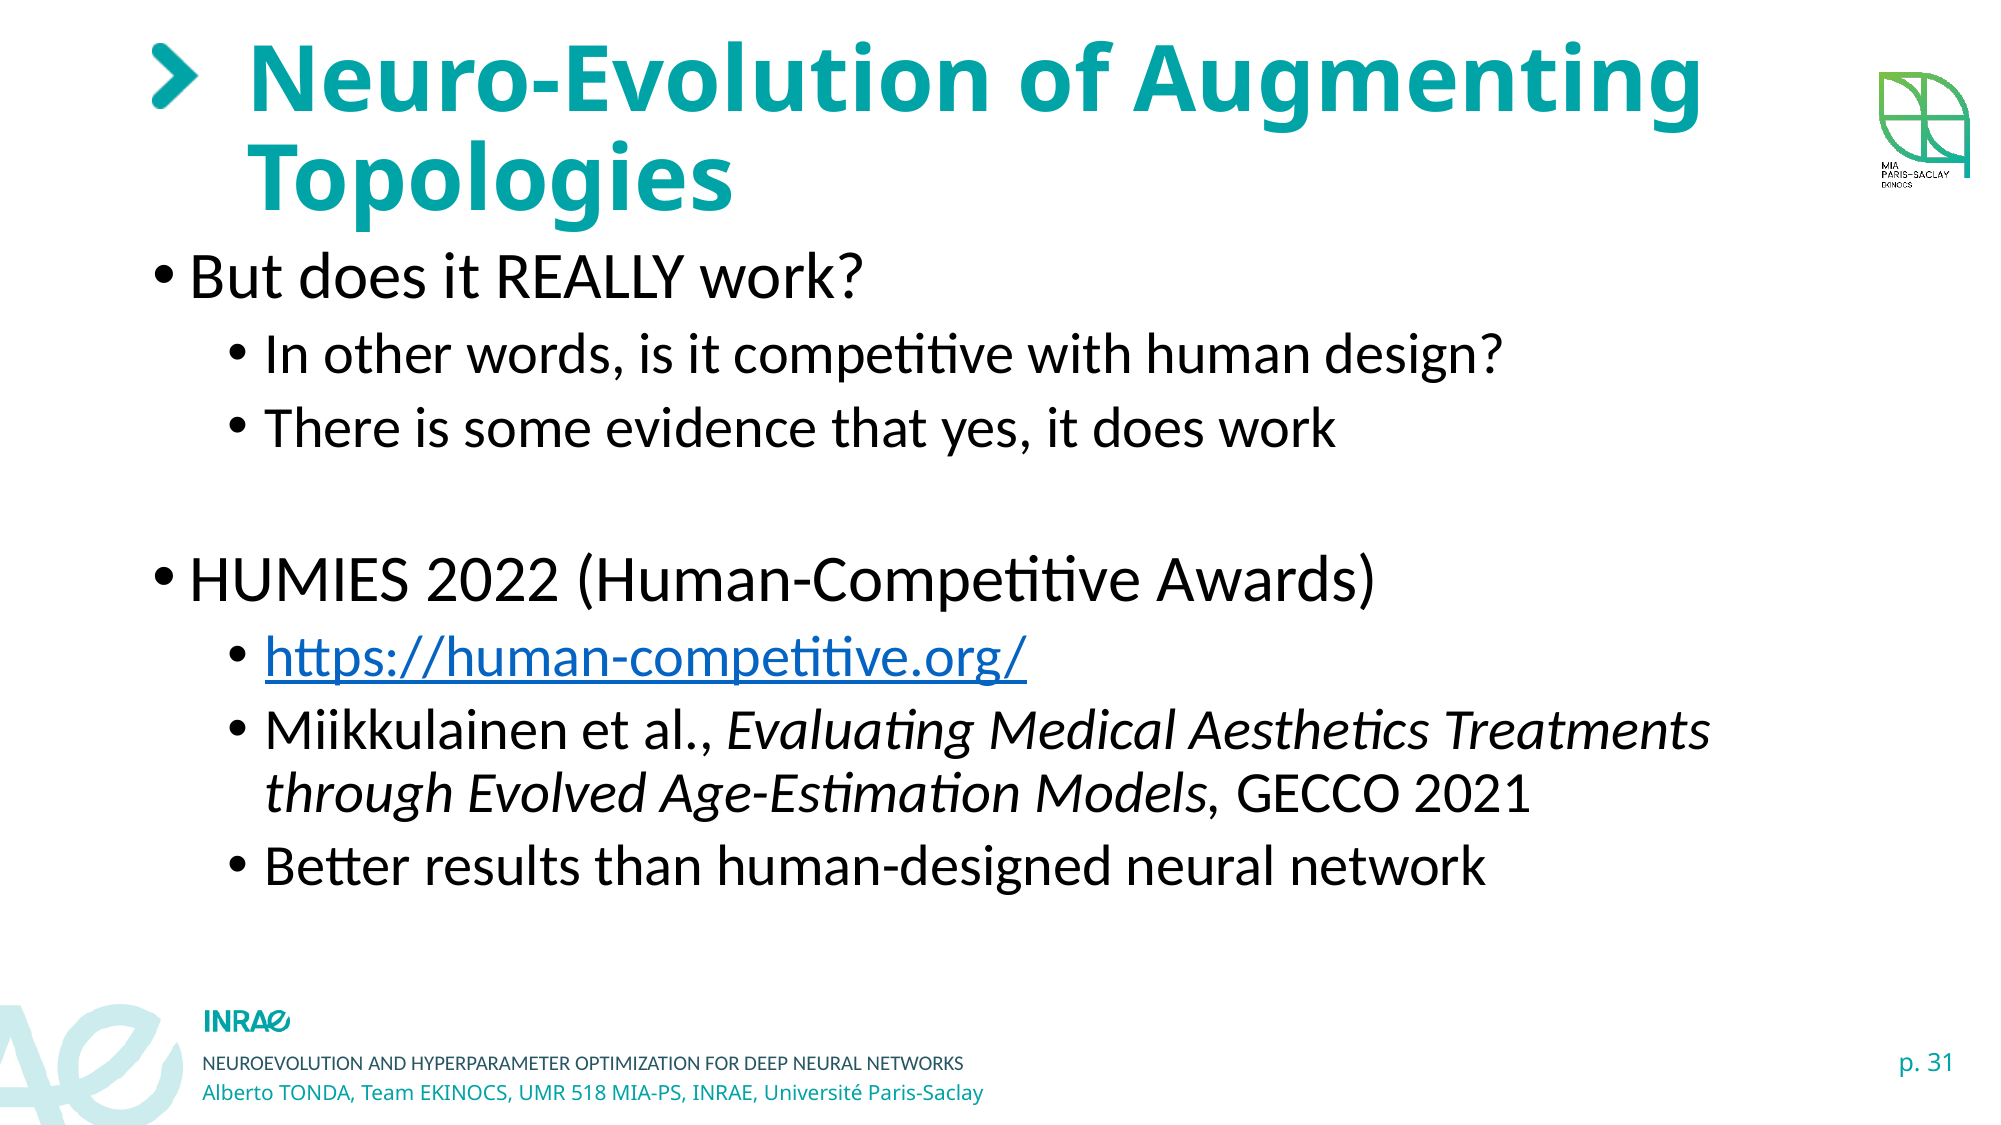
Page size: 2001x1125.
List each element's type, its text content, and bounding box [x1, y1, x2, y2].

picture [1862, 54, 1986, 205]
list But does it REALLY work? In other words, is it competitive with human design? There is some evidence that yes, it does work HUMIES 2022 (Human-Competitive Awards) https://human-competitive.org/ Miikkulainen et al., Evaluating Medical Aesthetics Treatments through Evolved Age-Estimation Models, GECCO 2021 Better results than human-designed neural network [137, 233, 1863, 1001]
picture [0, 996, 329, 1125]
title Neuro-Evolution of Augmenting Topologies [137, 59, 1863, 203]
picture [152, 43, 200, 109]
